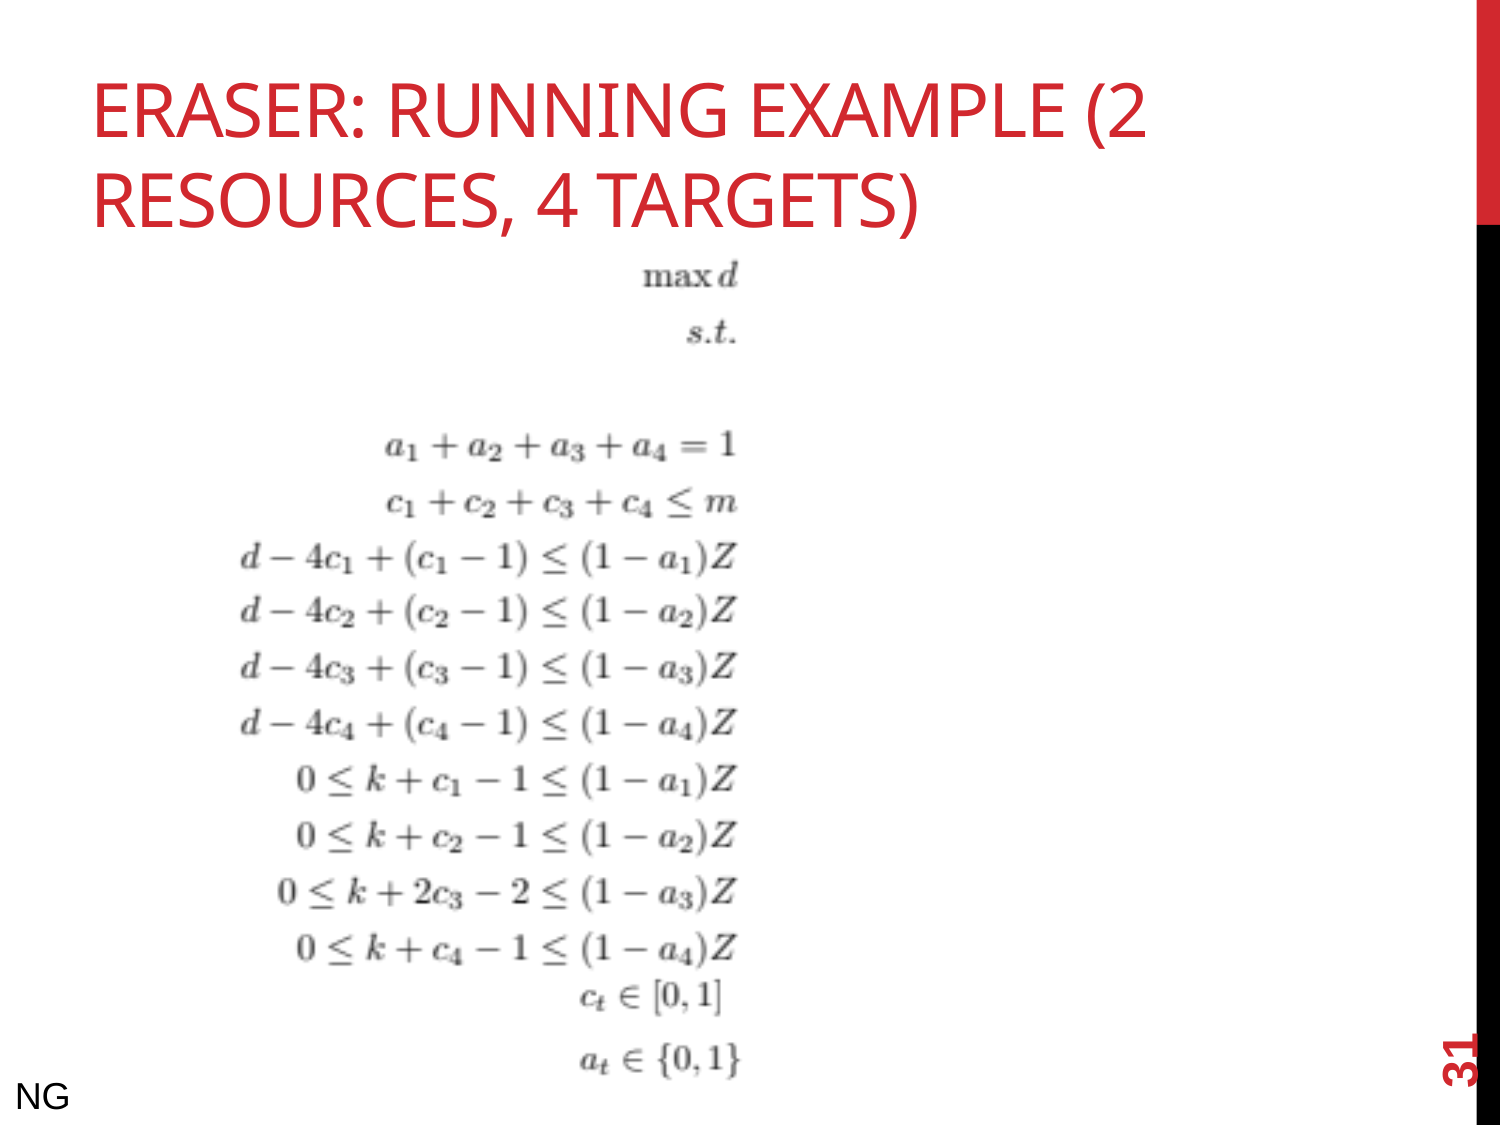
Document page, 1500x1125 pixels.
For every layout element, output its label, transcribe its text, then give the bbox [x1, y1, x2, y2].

text_box NG [0, 1064, 115, 1125]
picture [199, 236, 776, 1100]
slide_number 31 [1427, 887, 1488, 1104]
title ERASER: Running Example (2 Resources, 4 targets) [75, 25, 1232, 250]
